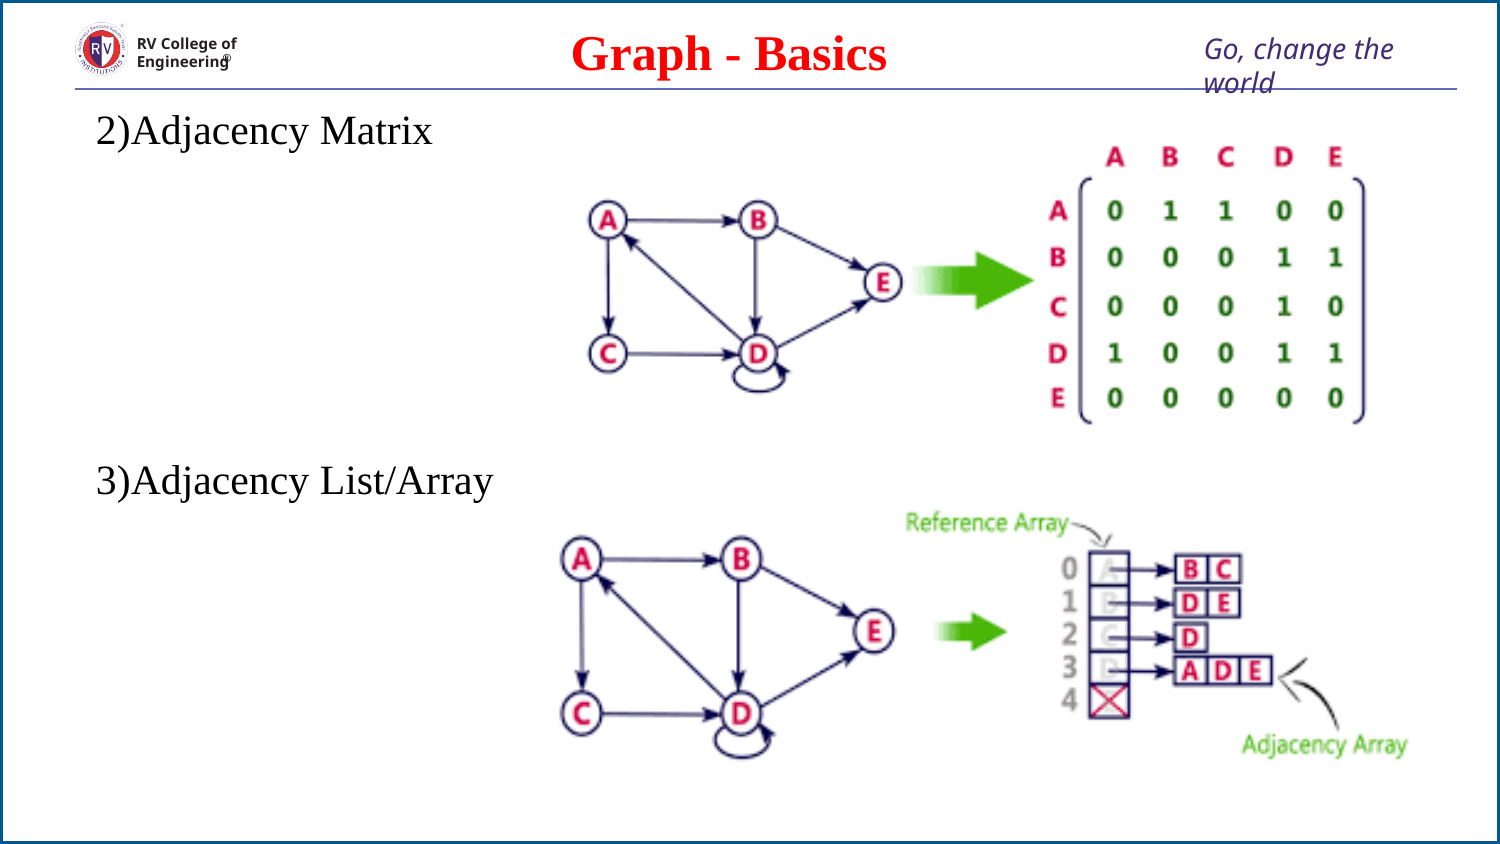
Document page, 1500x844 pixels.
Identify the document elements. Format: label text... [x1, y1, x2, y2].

list 2)Adjacency Matrix 3)Adjacency List/Array [75, 102, 1457, 794]
title Graph - Basics [255, 20, 1203, 82]
picture [535, 462, 1453, 795]
picture [75, 22, 128, 76]
picture [574, 129, 1383, 445]
